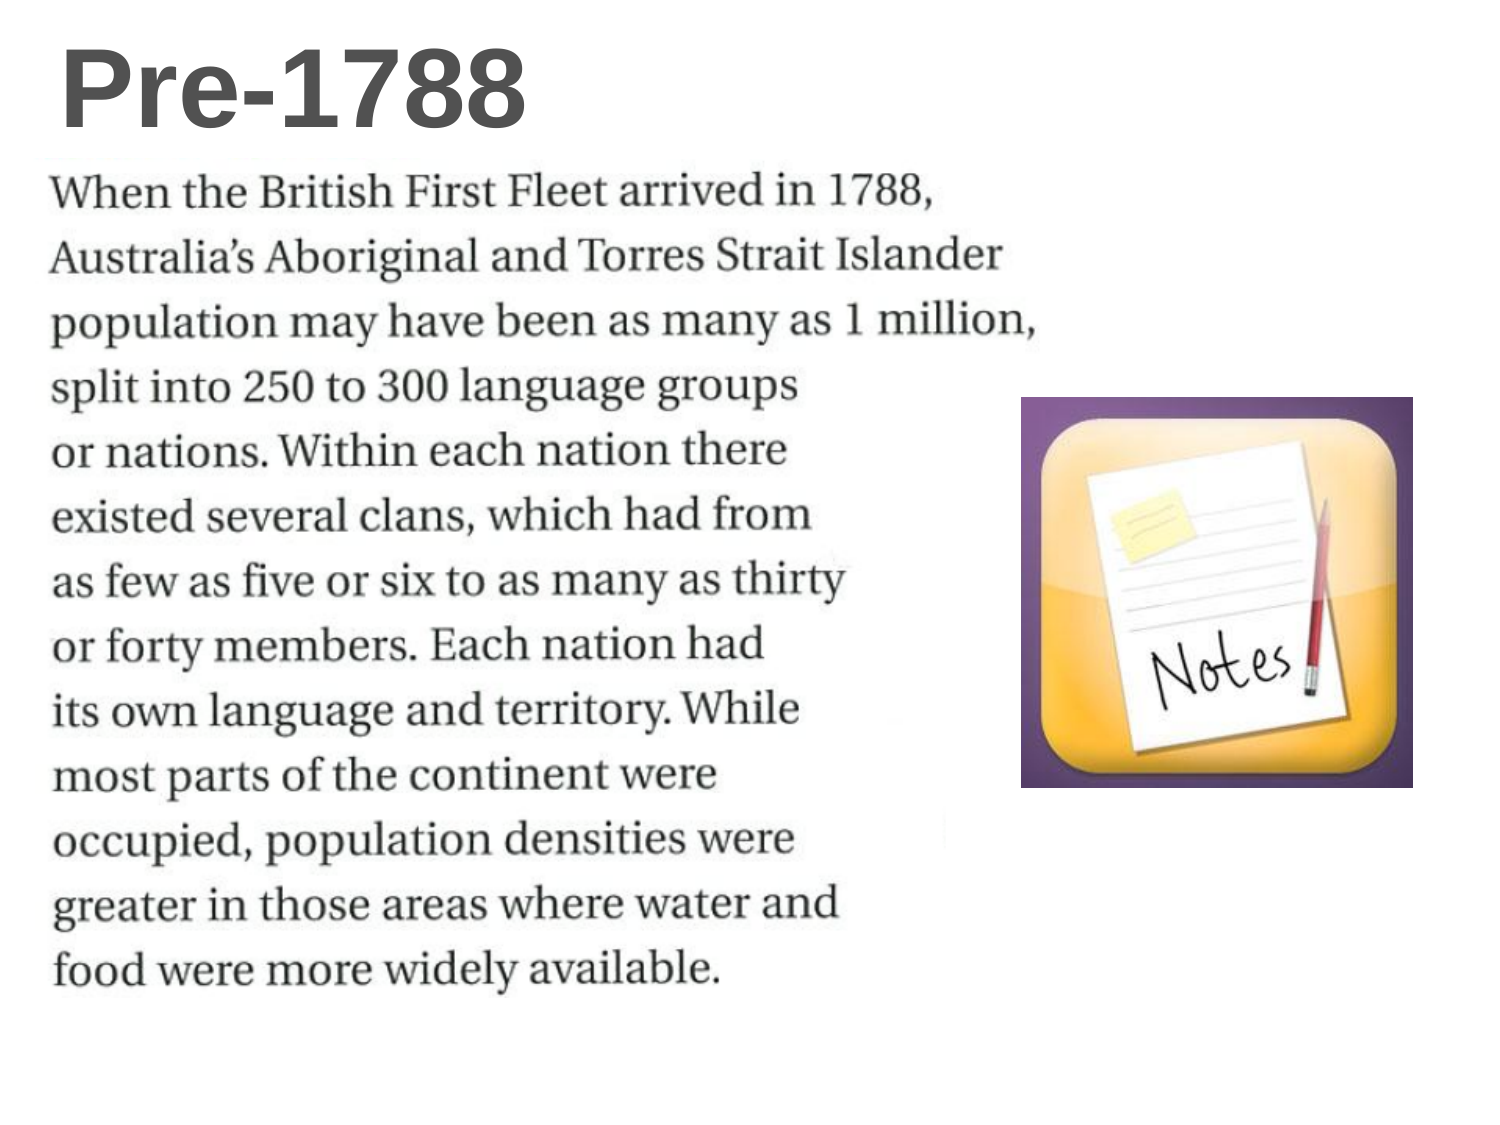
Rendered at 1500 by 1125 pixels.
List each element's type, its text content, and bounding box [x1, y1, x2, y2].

picture [17, 158, 1413, 999]
text_box Pre-1788 [17, 7, 571, 158]
